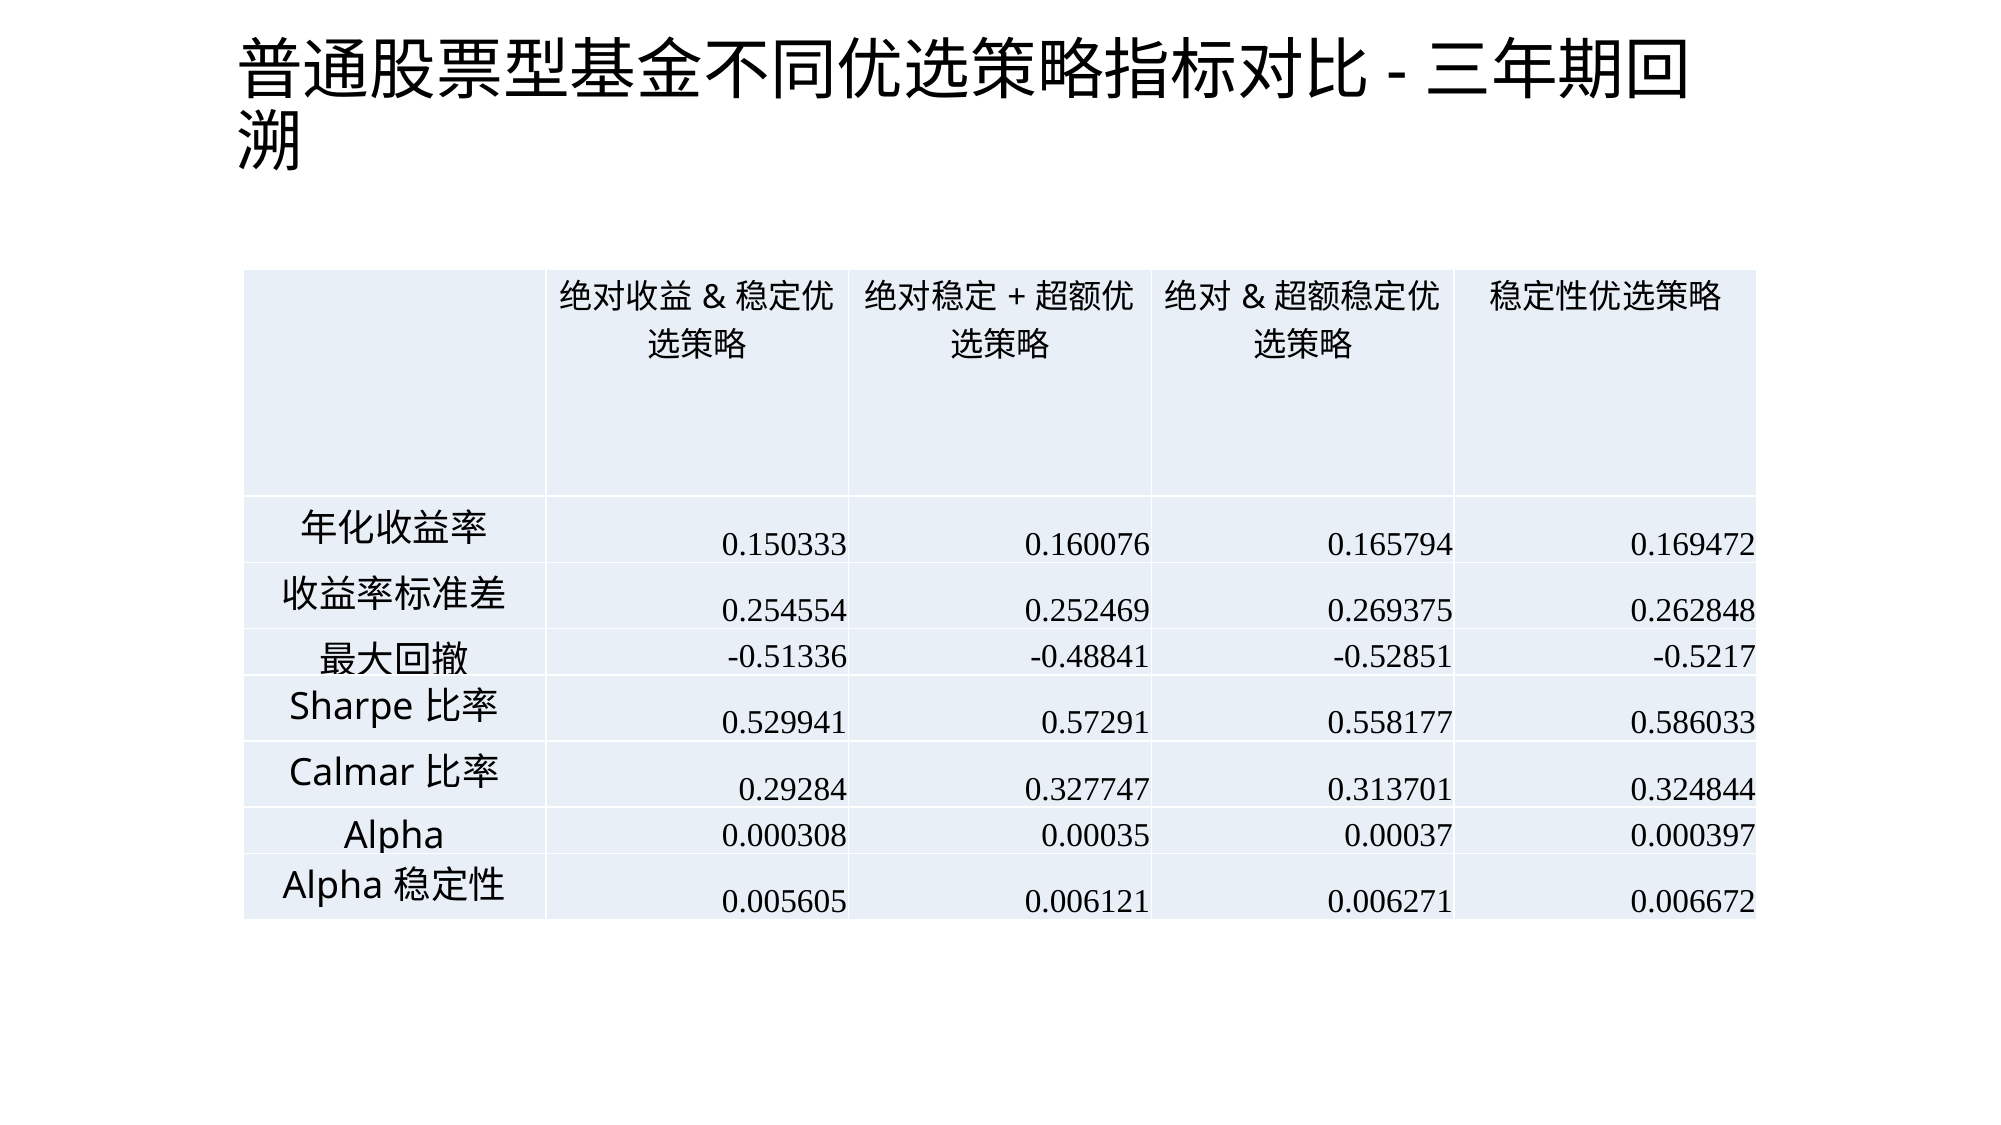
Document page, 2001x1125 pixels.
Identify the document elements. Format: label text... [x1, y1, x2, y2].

table_cell 最大回撤 [244, 629, 545, 674]
table_cell 收益率标准差 [244, 563, 545, 628]
table_cell 年化收益率 [244, 497, 545, 562]
table_header 绝对&超额稳定优选策略 [1152, 270, 1453, 495]
table_cell 0.165794 [1152, 497, 1453, 562]
table_cell 0.005605 [547, 854, 848, 919]
table_cell -0.48841 [849, 629, 1151, 674]
table_cell Calmar比率 [244, 742, 545, 806]
table_cell 0.269375 [1152, 563, 1453, 628]
table_cell 0.324844 [1455, 742, 1756, 806]
table_header [244, 270, 545, 495]
table_cell 0.313701 [1152, 742, 1453, 806]
table_cell 0.254554 [547, 563, 848, 628]
table_cell 0.00037 [1152, 808, 1453, 853]
table_cell -0.51336 [547, 629, 848, 674]
table_cell Sharpe比率 [244, 676, 545, 740]
table_header 绝对稳定+超额优选策略 [849, 270, 1151, 495]
table_cell 0.29284 [547, 742, 848, 806]
table_cell 0.006672 [1455, 854, 1756, 919]
table_cell -0.5217 [1455, 629, 1756, 674]
table_cell 0.006121 [849, 854, 1151, 919]
table_cell 0.006271 [1152, 854, 1453, 919]
table_cell 0.150333 [547, 497, 848, 562]
table_cell 0.00035 [849, 808, 1151, 853]
table_cell 0.252469 [849, 563, 1151, 628]
table_cell -0.52851 [1152, 629, 1453, 674]
table_header 稳定性优选策略 [1455, 270, 1756, 495]
table_cell 0.327747 [849, 742, 1151, 806]
table_cell 0.262848 [1455, 563, 1756, 628]
title 普通股票型基金不同优选策略指标对比-三年期回溯 [221, 6, 1773, 210]
table_header 绝对收益&稳定优选策略 [547, 270, 848, 495]
table_cell 0.160076 [849, 497, 1151, 562]
table_cell 0.169472 [1455, 497, 1756, 562]
table_cell Alpha稳定性 [244, 854, 545, 919]
table_cell Alpha [244, 808, 545, 853]
table_cell 0.558177 [1152, 676, 1453, 740]
table_cell 0.000397 [1455, 808, 1756, 853]
table_cell 0.529941 [547, 676, 848, 740]
table_cell 0.000308 [547, 808, 848, 853]
table_cell 0.57291 [849, 676, 1151, 740]
table_cell 0.586033 [1455, 676, 1756, 740]
